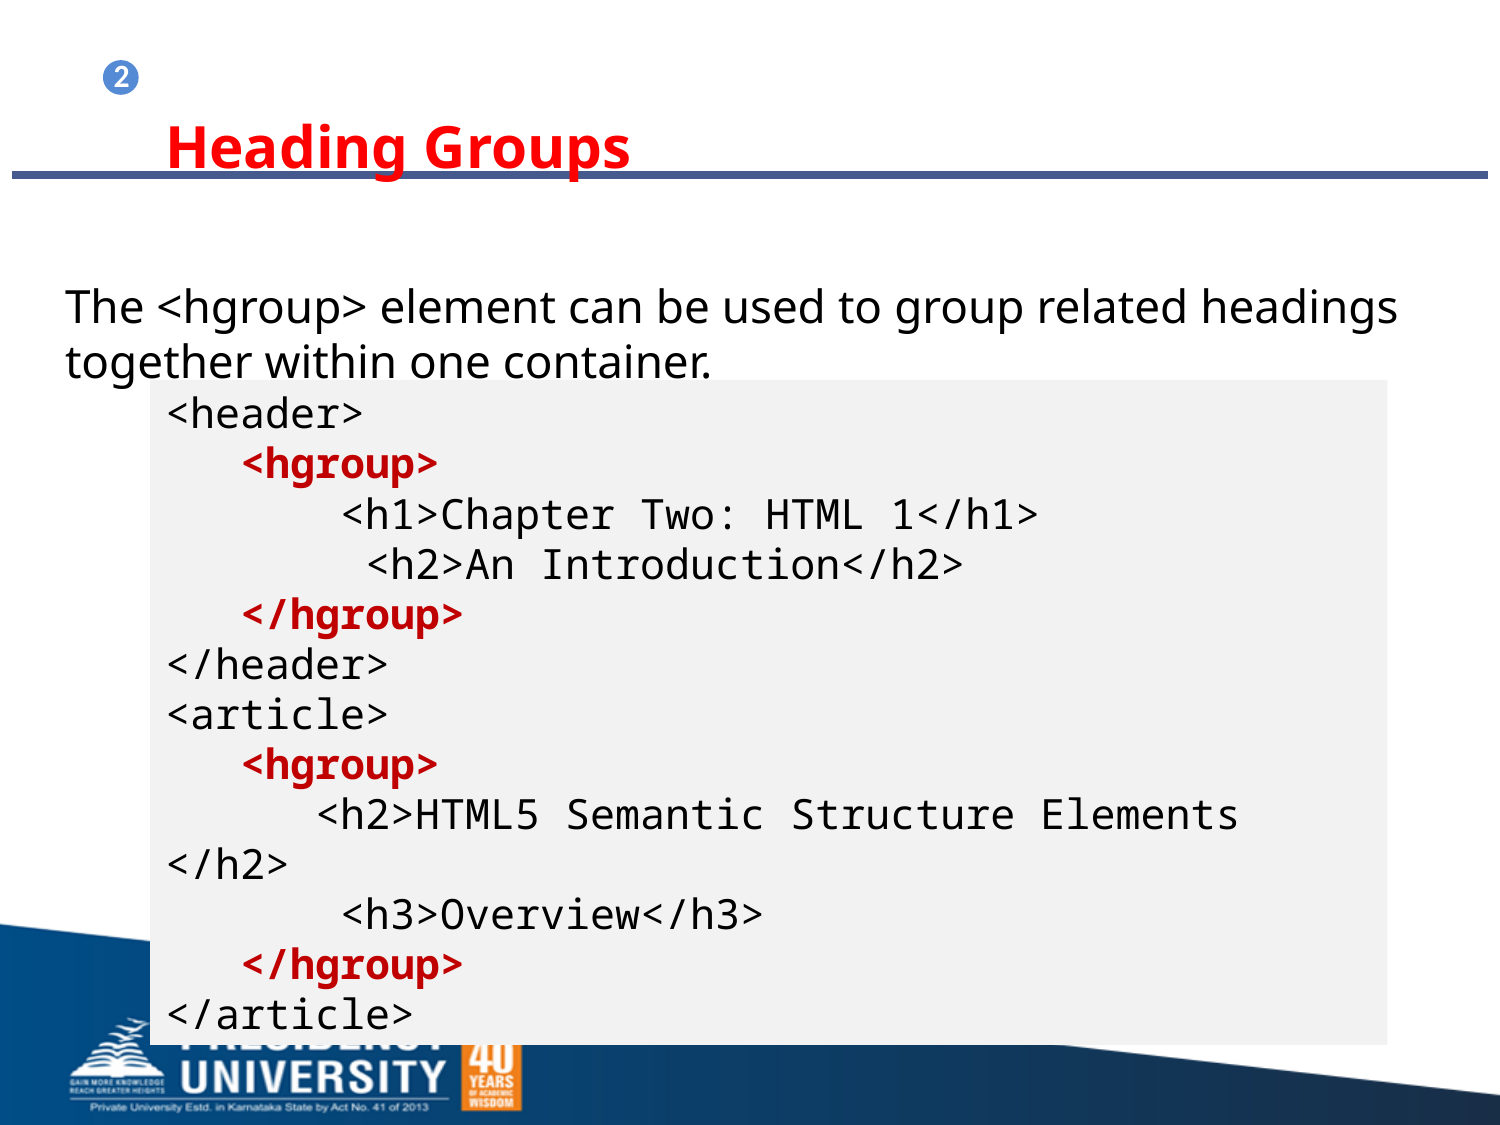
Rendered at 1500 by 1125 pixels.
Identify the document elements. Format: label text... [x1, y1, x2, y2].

picture [0, 921, 1500, 1125]
list The <hgroup> element can be used to group related headings together within one container. [50, 270, 1450, 1013]
picture [99, 49, 142, 101]
title Heading Groups [150, 20, 1425, 188]
text_box <header> <hgroup> <h1>Chapter Two: HTML 1</h1> <h2>An Introduction</h2> </hgroup> </header> <article> <hgroup> <h2>HTML5 Semantic Structure Elements </h2> <h3>Overview</h3> </hgroup> </article> [150, 379, 1388, 1045]
